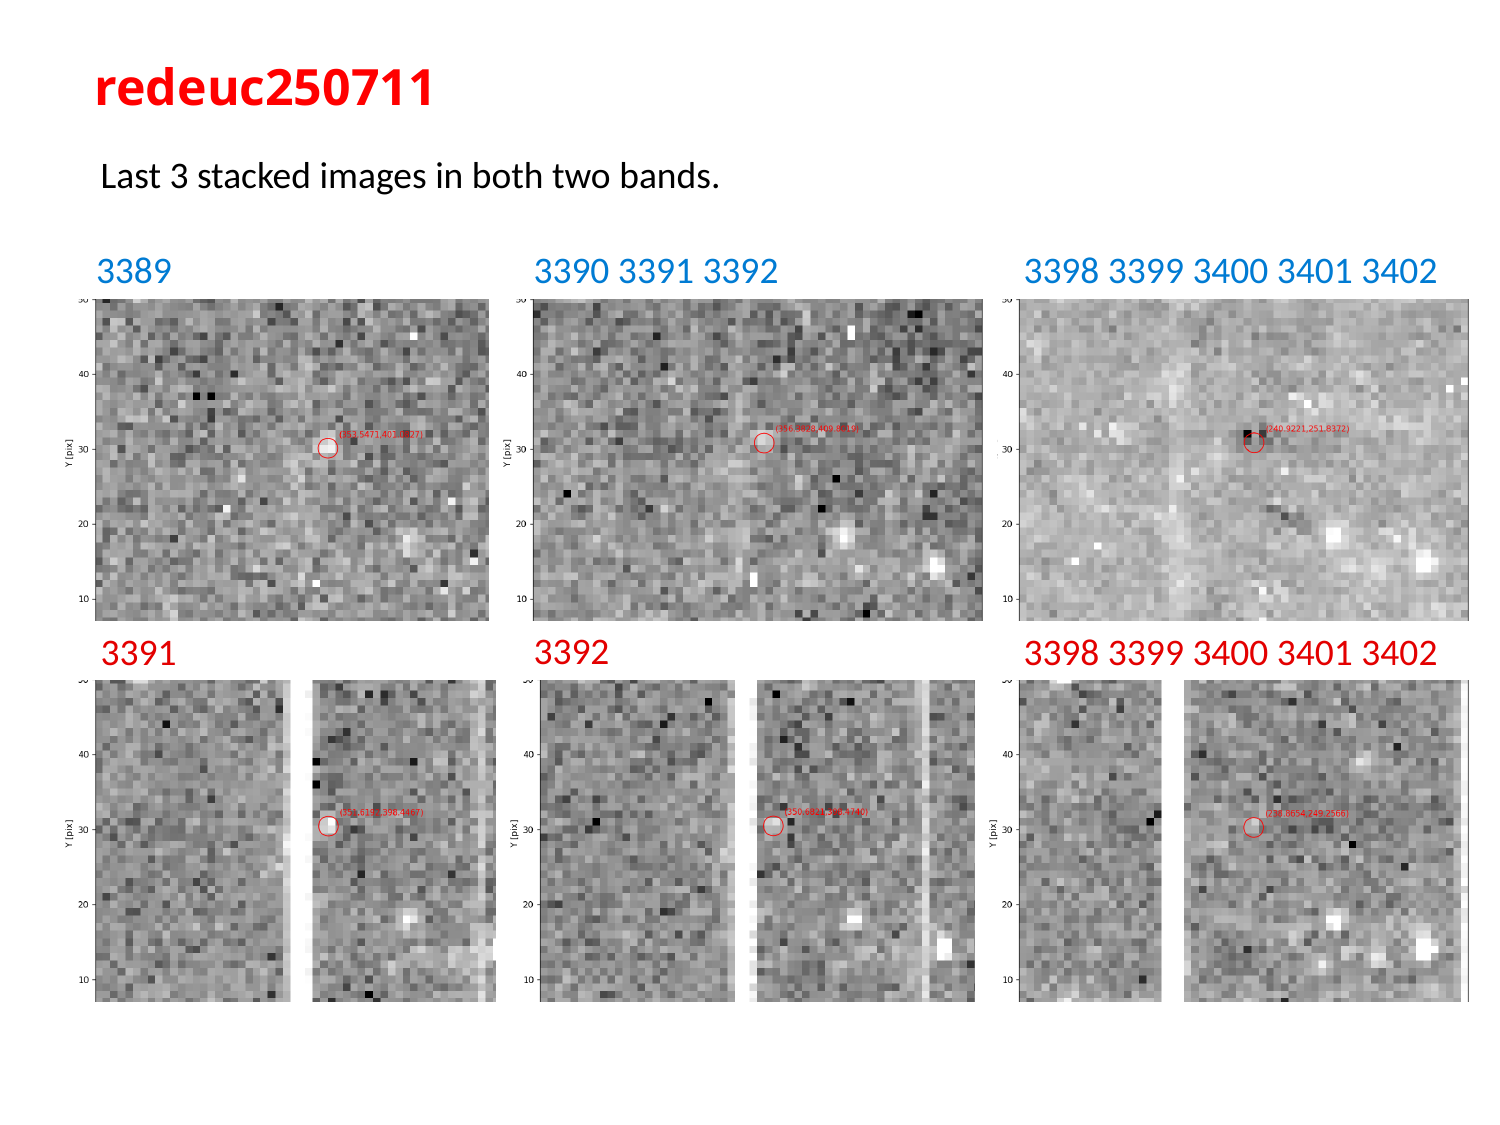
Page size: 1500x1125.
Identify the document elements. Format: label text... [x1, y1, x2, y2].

text_box 3398 3399 3400 3401 3402 [1008, 620, 1500, 681]
text_box Last 3 stacked images in both two bands. [85, 143, 1388, 204]
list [51, 298, 488, 622]
text_box 3390 3391 3392 [518, 238, 818, 298]
title redeuc250711 [79, 42, 1374, 129]
text_box 3398 3399 3400 3401 3402 [1008, 238, 1500, 299]
text_box 3389 [81, 238, 192, 298]
text_box 3391 [85, 622, 197, 679]
picture [51, 679, 1484, 1002]
text_box 3392 [518, 622, 629, 679]
picture [488, 298, 1484, 622]
